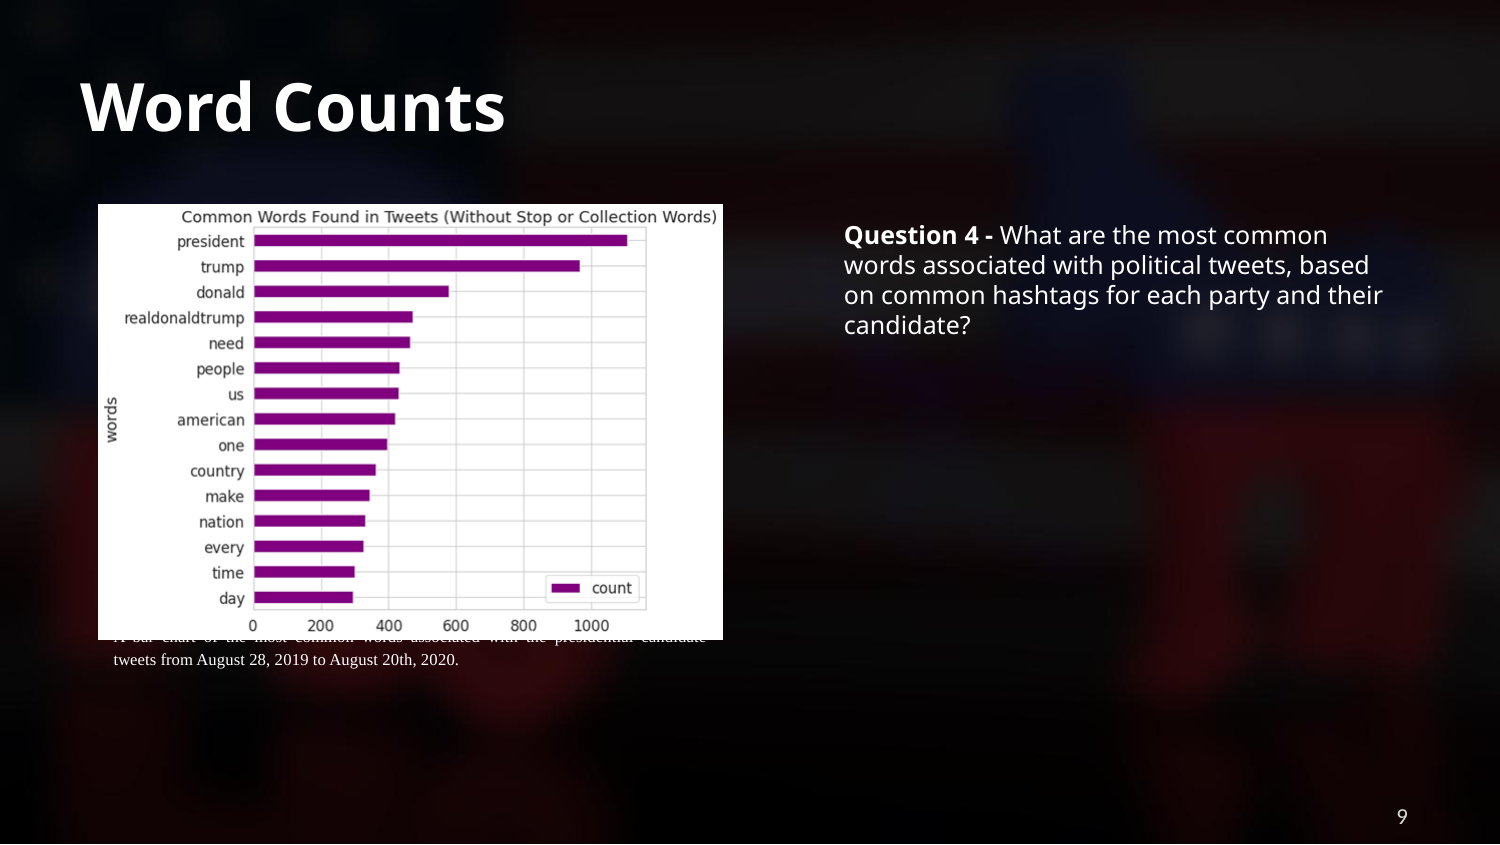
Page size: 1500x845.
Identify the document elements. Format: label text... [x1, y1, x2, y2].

text_box Question 4 - What are the most common words associated with political tweets, based on common hashtags for each party and their candidate? [828, 204, 1406, 622]
text_box 9 [1074, 793, 1424, 836]
picture [0, 0, 1500, 844]
text_box A bar chart of the most common words associated with the presidential candidate tweets from August 28, 2019 to August 20th, 2020. [98, 648, 723, 701]
title Word Counts [65, 47, 1436, 163]
